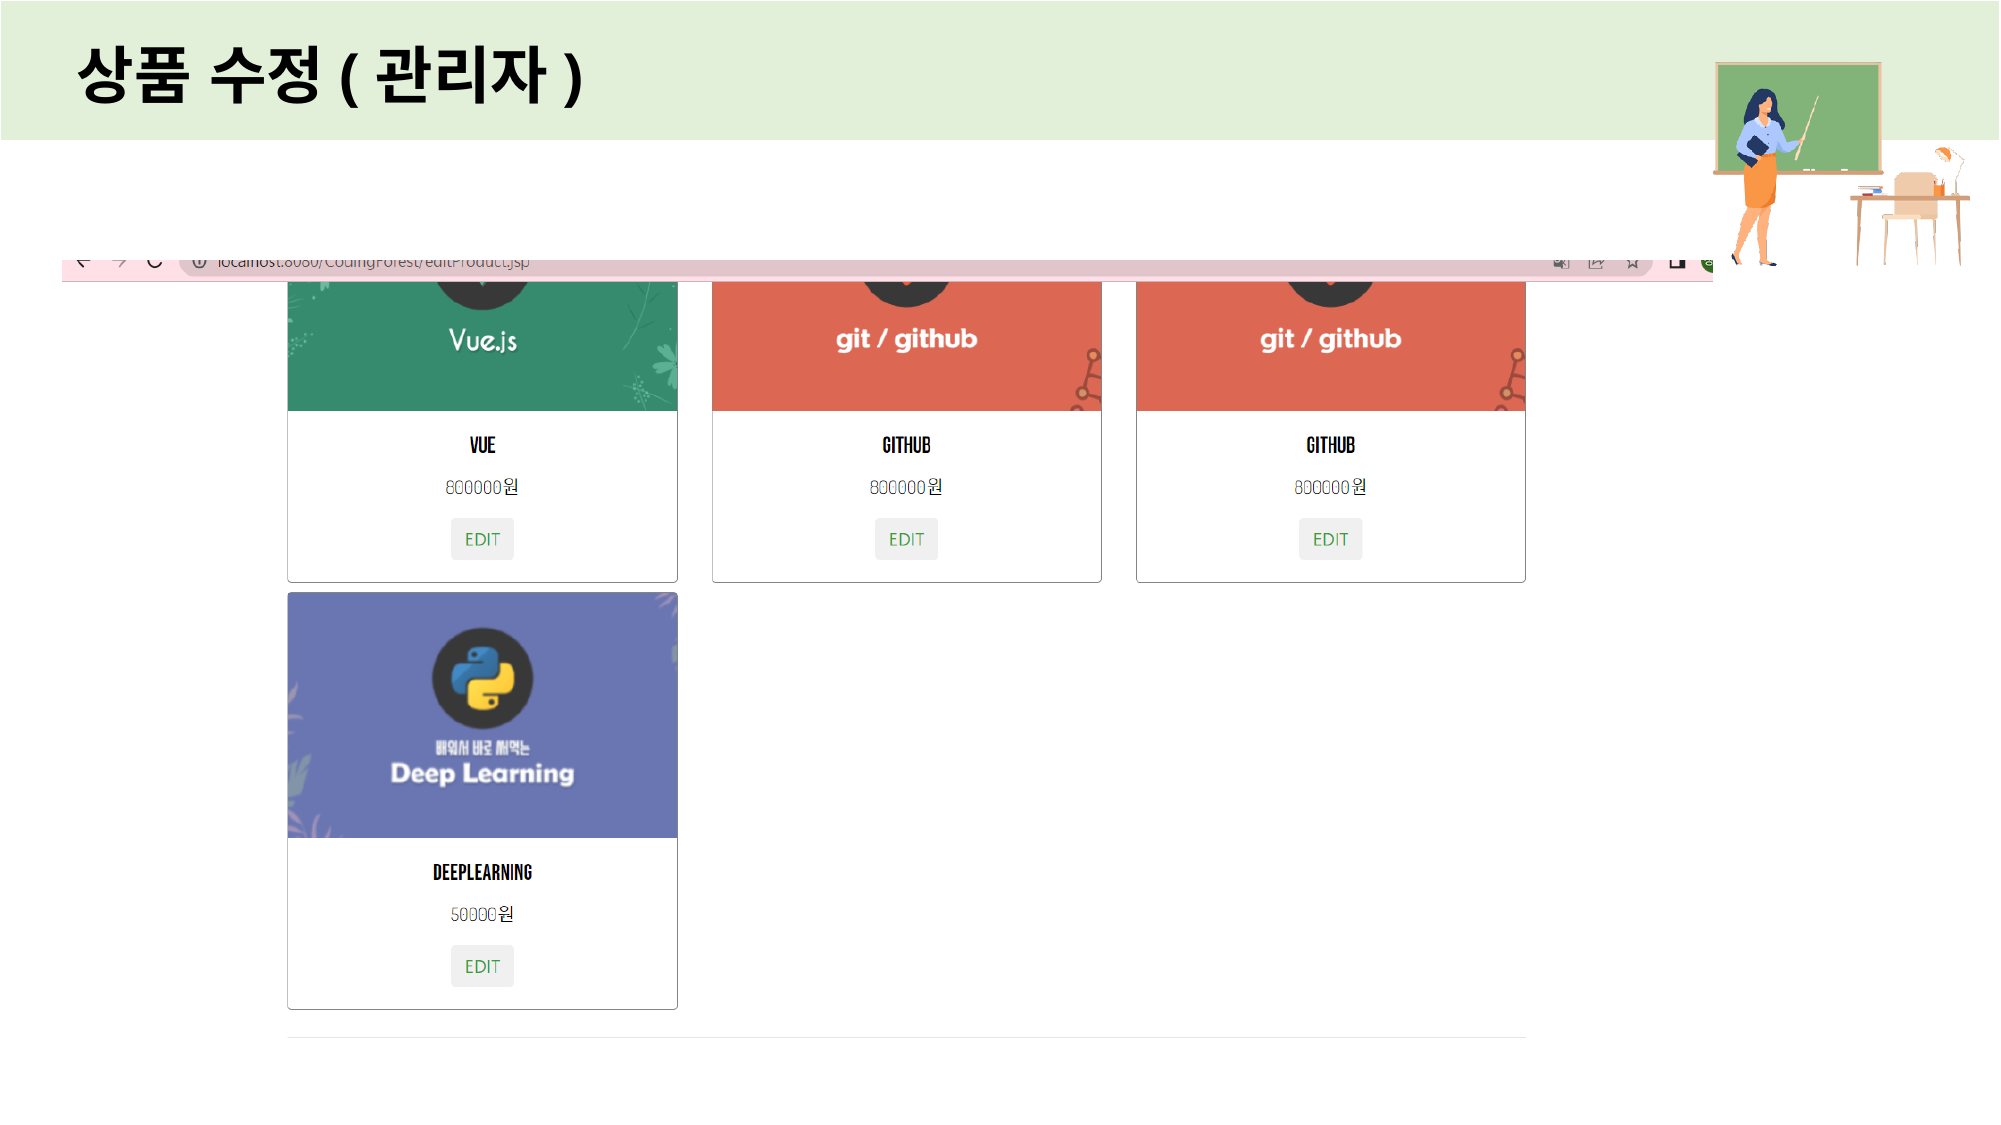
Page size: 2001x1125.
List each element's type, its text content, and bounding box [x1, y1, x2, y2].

picture [62, 8, 2001, 1092]
text_box 상품 수정(관리자) [62, 29, 650, 119]
